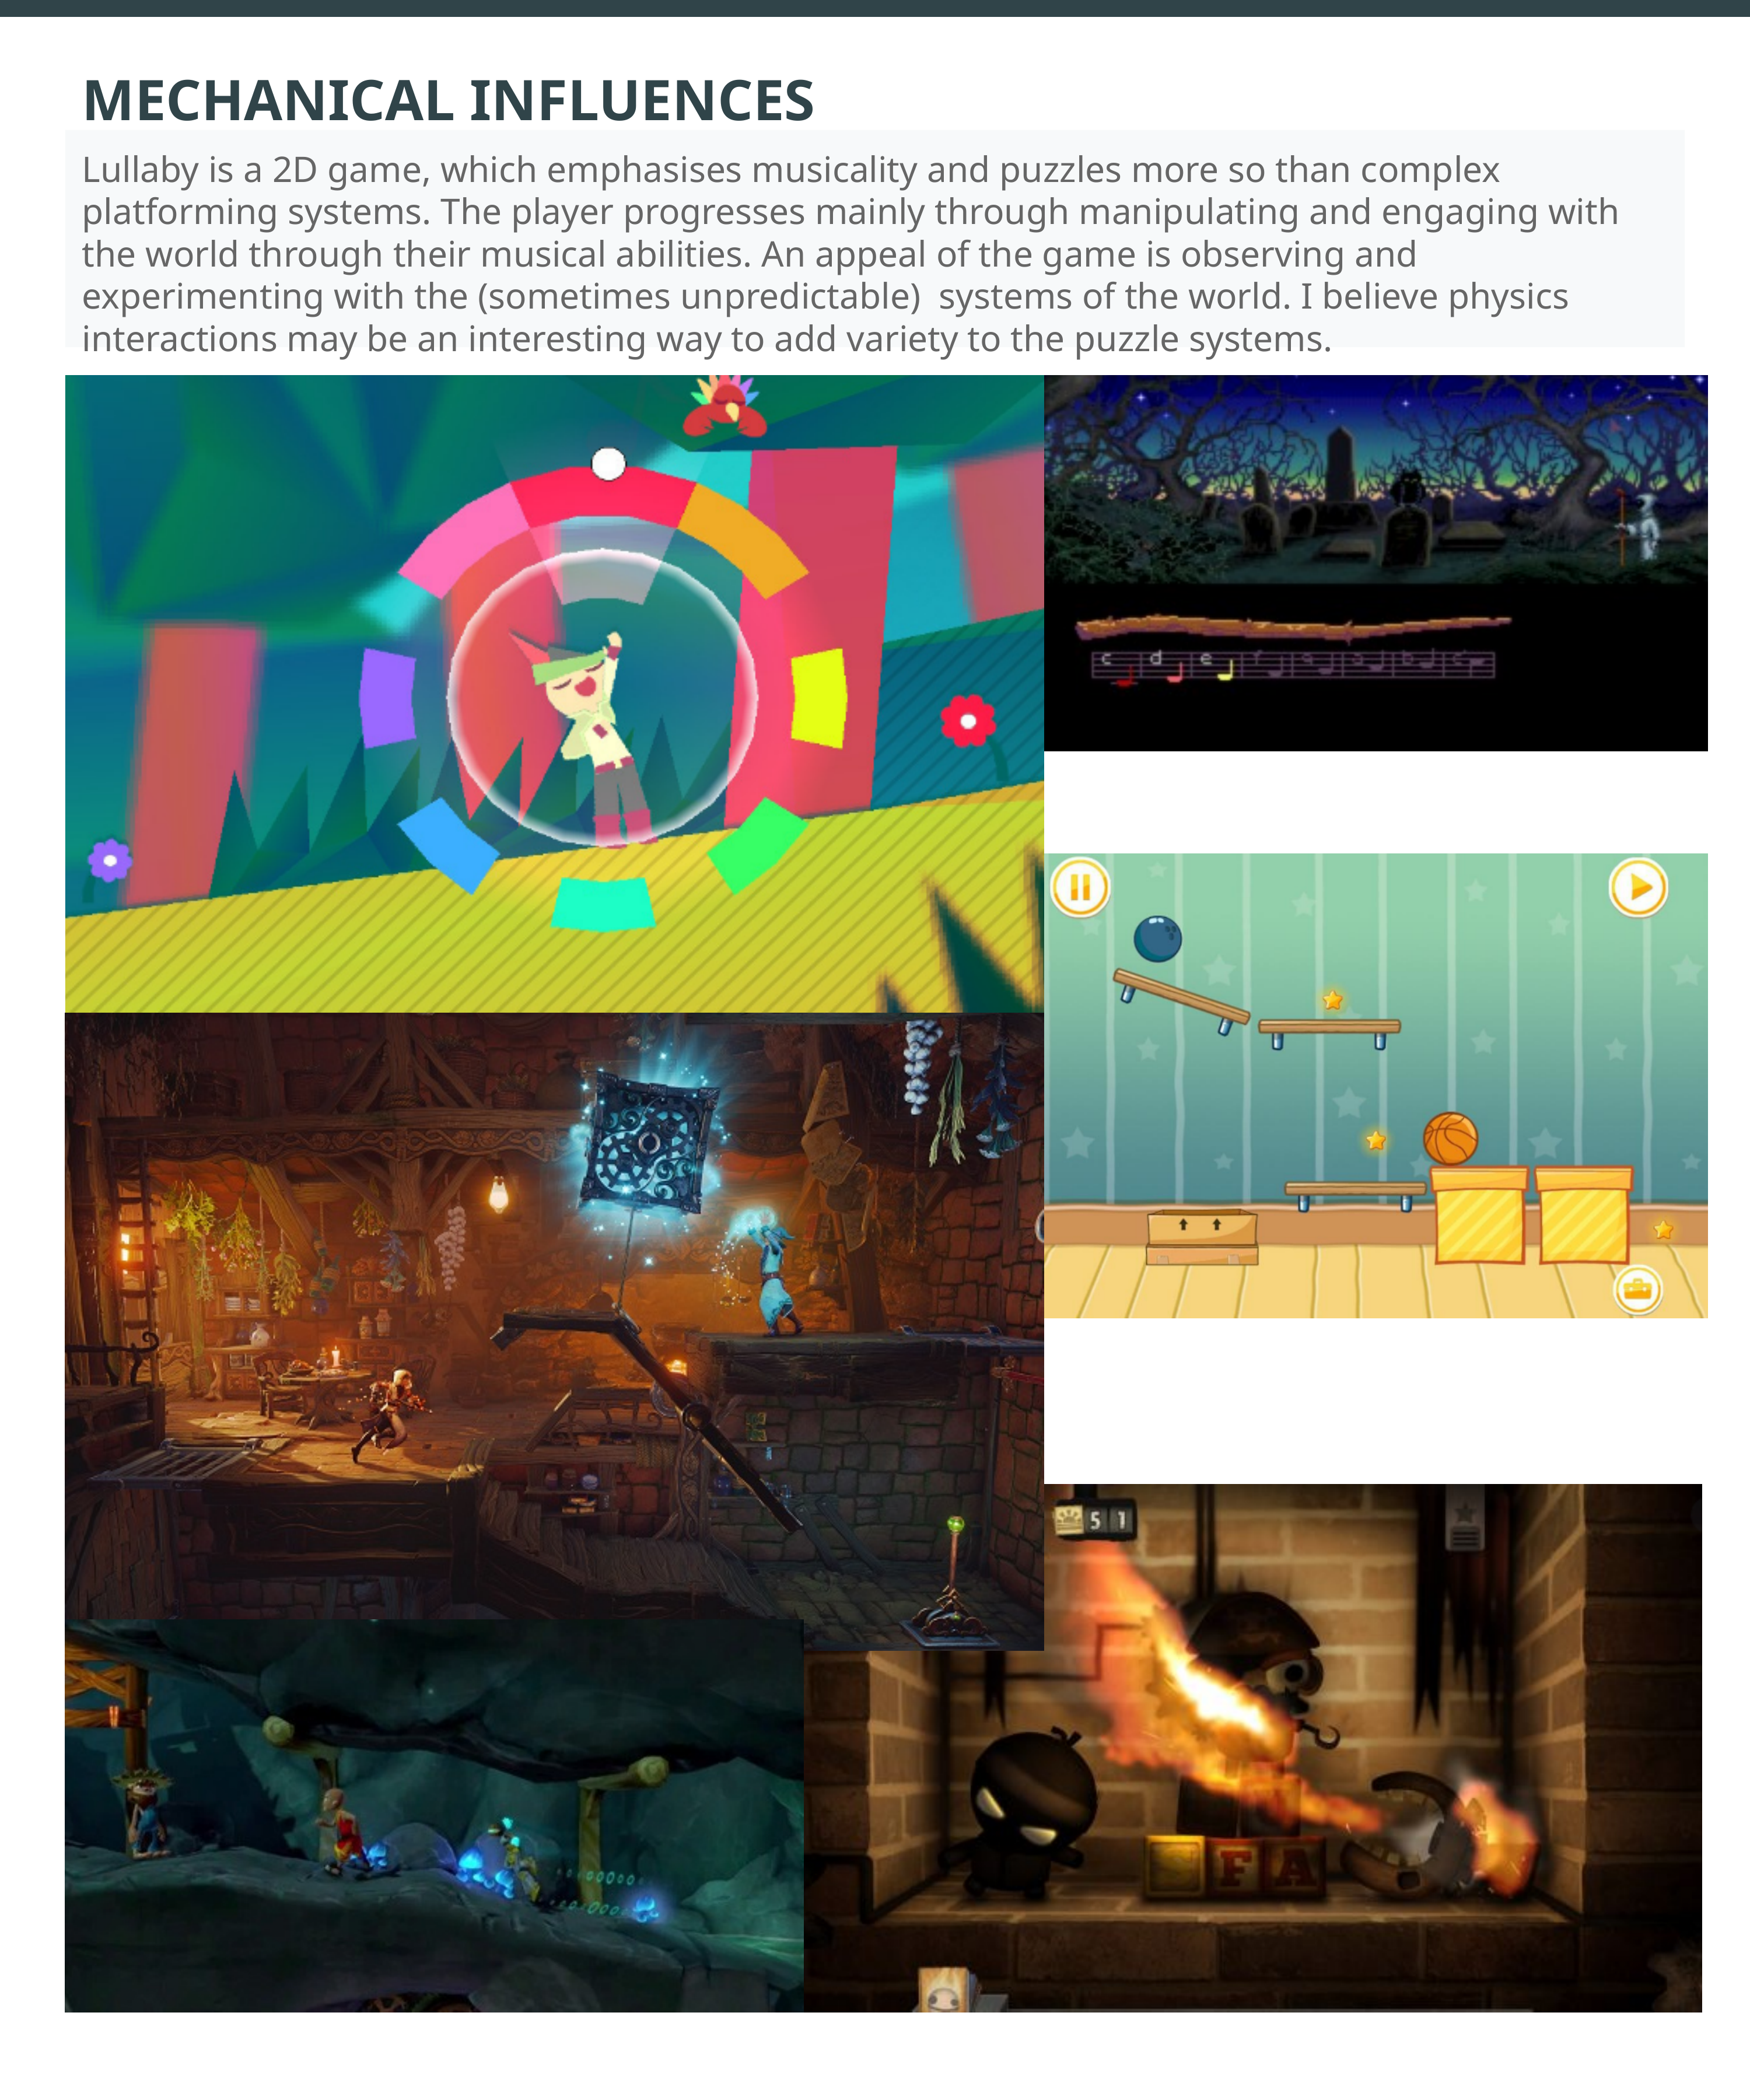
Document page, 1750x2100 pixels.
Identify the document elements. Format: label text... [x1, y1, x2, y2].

picture [65, 682, 102, 692]
picture [123, 676, 129, 689]
text_box MECHANICAL INFLUENCES [65, 47, 1685, 130]
picture [65, 375, 1708, 2013]
text_box Lullaby is a 2D game, which emphasises musicality and puzzles more so than complex platforming systems. The player progresses mainly through manipulating and engaging with the world through their musical abilities. An appeal of the game is observing and experimenting with the (sometimes unpredictable) systems of the world. I believe physics interactions may be an interesting way to add variety to the puzzle systems. [65, 130, 1685, 348]
text_box [0, 0, 1750, 17]
